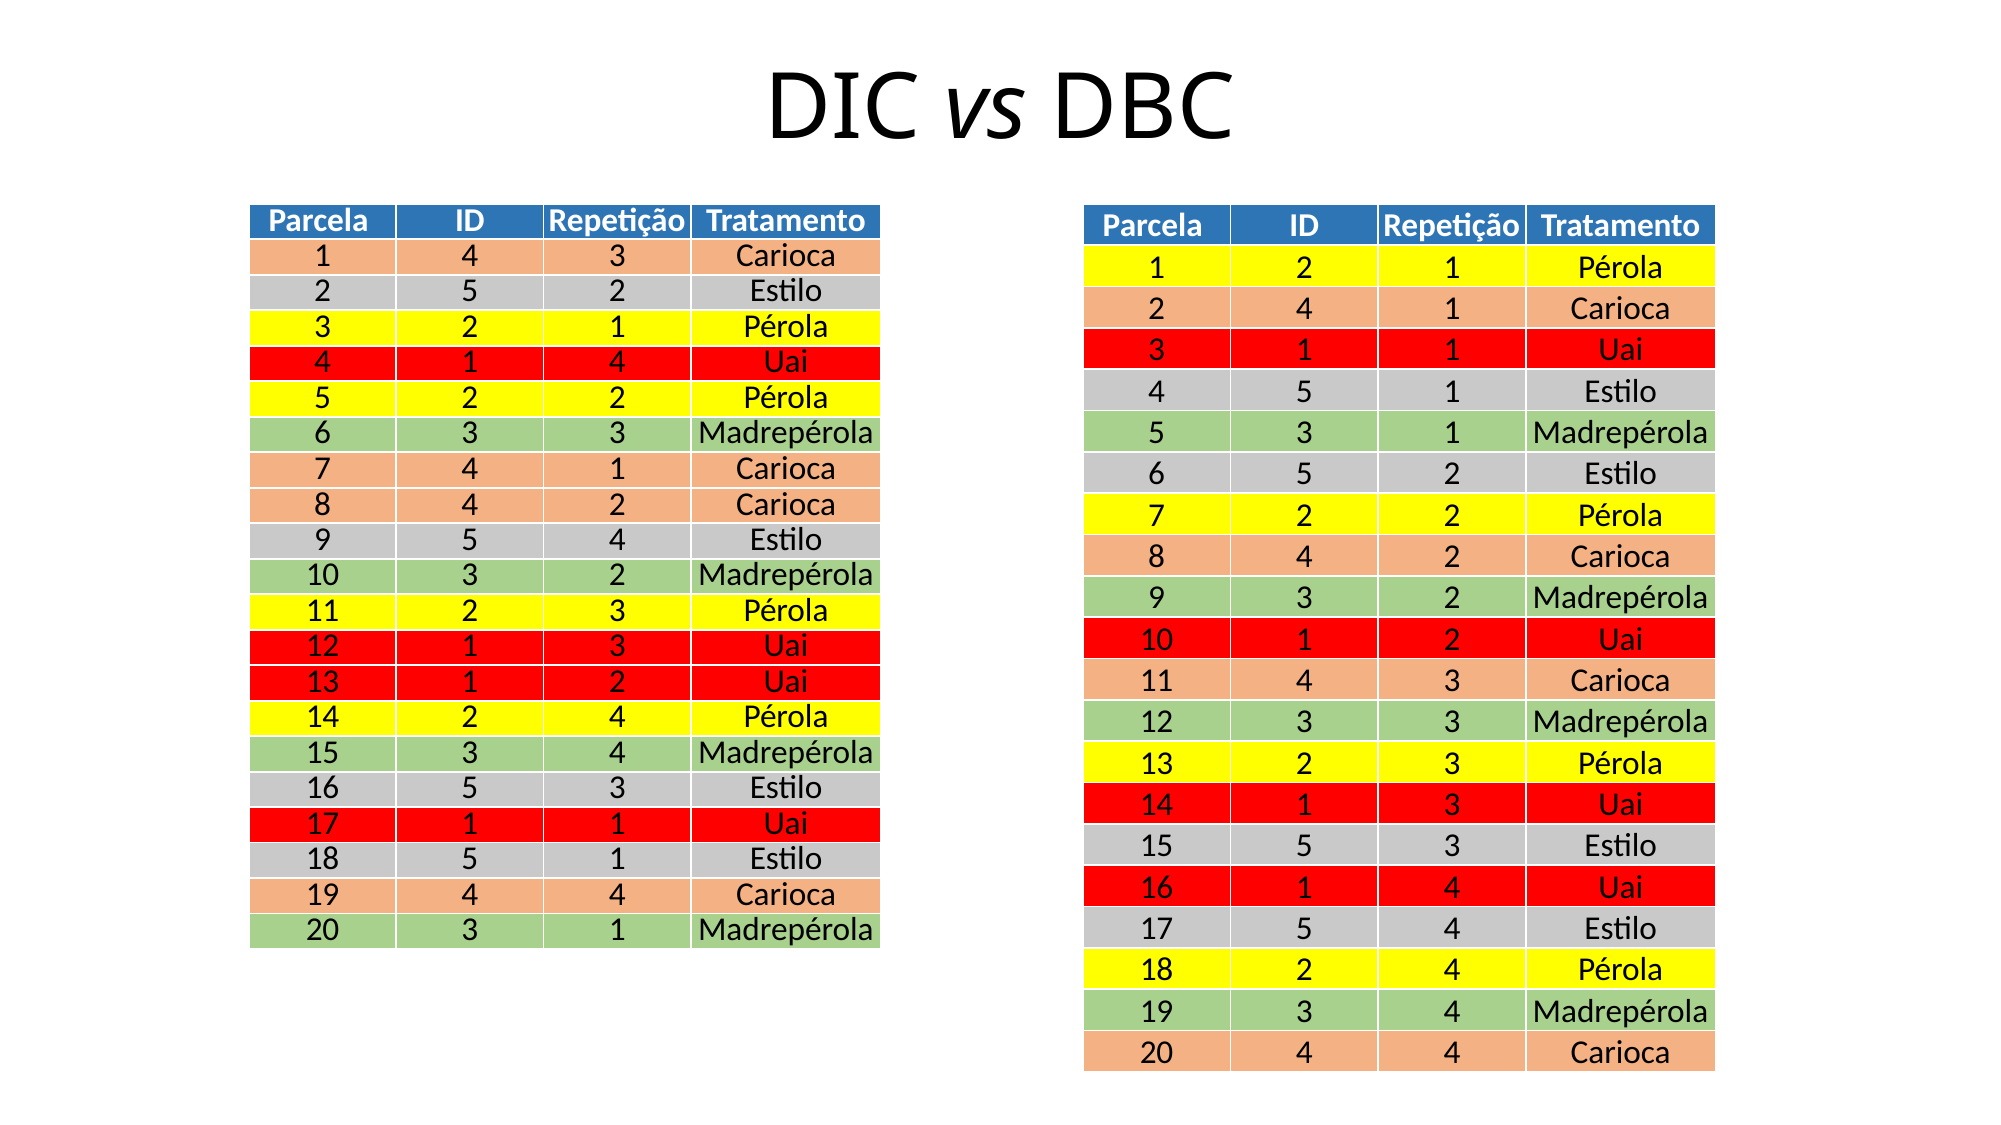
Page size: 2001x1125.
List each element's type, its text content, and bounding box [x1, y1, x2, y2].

table_header ID [397, 205, 543, 238]
table_cell Carioca [692, 453, 880, 487]
table_cell 16 [1084, 866, 1230, 906]
table_cell 2 [397, 702, 543, 735]
table_cell 17 [1084, 907, 1230, 947]
table_cell Madrepérola [1527, 701, 1715, 740]
table_cell 1 [397, 631, 543, 664]
table_cell 2 [544, 560, 690, 593]
table_cell 2 [397, 595, 543, 629]
table_cell 17 [250, 808, 395, 842]
table_cell 2 [1084, 287, 1230, 327]
table_cell 4 [544, 347, 690, 380]
table_cell 10 [1084, 618, 1230, 658]
table_cell Madrepérola [1527, 990, 1715, 1030]
table_cell Pérola [692, 382, 880, 416]
table_cell 4 [1231, 287, 1377, 327]
table_cell 2 [250, 276, 395, 309]
table_cell Madrepérola [1527, 577, 1715, 616]
table_cell 7 [250, 453, 395, 487]
table_cell 3 [1231, 701, 1377, 740]
table_cell 14 [1084, 783, 1230, 823]
table_cell 3 [1379, 701, 1525, 740]
table_cell 3 [250, 311, 395, 345]
table_cell 13 [250, 666, 395, 700]
table_cell Uai [1527, 866, 1715, 906]
table_cell 5 [1231, 453, 1377, 492]
table_cell Pérola [1527, 949, 1715, 988]
table_cell 1 [1379, 287, 1525, 327]
table_cell Carioca [692, 489, 880, 522]
table_cell 3 [1084, 329, 1230, 368]
table_cell 4 [250, 347, 395, 380]
table_cell 5 [250, 382, 395, 416]
table_cell 4 [1379, 990, 1525, 1030]
table_cell 3 [544, 595, 690, 629]
table_cell Estilo [692, 773, 880, 806]
table_cell Carioca [1527, 535, 1715, 575]
table_cell 2 [544, 489, 690, 522]
table_cell 1 [1379, 329, 1525, 368]
table_cell 1 [1231, 329, 1377, 368]
table_cell 2 [1379, 577, 1525, 616]
table_cell 4 [544, 737, 690, 771]
table_cell 4 [544, 702, 690, 735]
table_cell 1 [544, 843, 690, 877]
table_cell 2 [1231, 949, 1377, 988]
table_cell 3 [1379, 742, 1525, 782]
table_cell Uai [1527, 329, 1715, 368]
table_cell 19 [1084, 990, 1230, 1030]
table_cell 2 [1231, 494, 1377, 534]
table_cell Madrepérola [692, 914, 880, 948]
table_cell 4 [397, 489, 543, 522]
table_cell 6 [1084, 453, 1230, 492]
table_cell Madrepérola [1527, 411, 1715, 451]
table_cell Pérola [1527, 246, 1715, 286]
table_cell 3 [544, 240, 690, 274]
table_cell 4 [544, 879, 690, 913]
table_cell 1 [250, 240, 395, 274]
table_cell Uai [692, 631, 880, 664]
table_cell Carioca [1527, 287, 1715, 327]
table_header ID [1231, 205, 1377, 244]
table_cell Madrepérola [692, 418, 880, 451]
table_cell 3 [1379, 659, 1525, 699]
table_cell Madrepérola [692, 737, 880, 771]
table_cell 20 [1084, 1031, 1230, 1071]
table_cell 1 [1379, 411, 1525, 451]
table_cell 4 [1084, 370, 1230, 410]
table_cell Pérola [692, 702, 880, 735]
table_header Tratamento [1527, 205, 1715, 244]
table_cell 3 [544, 773, 690, 806]
table_cell 13 [1084, 742, 1230, 782]
table_header Parcela [1084, 205, 1230, 244]
table_cell Uai [692, 347, 880, 380]
table_cell 3 [544, 631, 690, 664]
table_cell 4 [397, 879, 543, 913]
table_cell 10 [250, 560, 395, 593]
table_cell Pérola [1527, 742, 1715, 782]
table_cell 3 [397, 560, 543, 593]
table_cell 9 [1084, 577, 1230, 616]
table_cell 2 [1379, 535, 1525, 575]
table_cell 4 [397, 240, 543, 274]
table_cell 4 [1379, 866, 1525, 906]
table_cell Uai [1527, 618, 1715, 658]
table_cell 1 [1379, 370, 1525, 410]
table_cell Carioca [692, 240, 880, 274]
table_cell 4 [1379, 1031, 1525, 1071]
table_cell 4 [1379, 907, 1525, 947]
table_cell Estilo [692, 843, 880, 877]
table_cell Uai [1527, 783, 1715, 823]
table_cell 3 [1231, 577, 1377, 616]
table_cell 15 [250, 737, 395, 771]
table_cell Carioca [692, 879, 880, 913]
table_cell 16 [250, 773, 395, 806]
table_cell 4 [1231, 535, 1377, 575]
table_cell 2 [544, 382, 690, 416]
table_cell 19 [250, 879, 395, 913]
table_cell 15 [1084, 825, 1230, 864]
table_cell 2 [544, 276, 690, 309]
table_cell 14 [250, 702, 395, 735]
table_cell 3 [1231, 411, 1377, 451]
table_header Tratamento [692, 205, 880, 238]
table_cell 4 [1379, 949, 1525, 988]
table_cell 1 [1231, 866, 1377, 906]
table_cell 12 [250, 631, 395, 664]
table_cell 6 [250, 418, 395, 451]
table_cell 3 [1379, 825, 1525, 864]
table_cell Estilo [692, 524, 880, 558]
table_cell 1 [1231, 618, 1377, 658]
table_cell Carioca [1527, 1031, 1715, 1071]
table_cell Estilo [1527, 825, 1715, 864]
table_cell 1 [544, 914, 690, 948]
table_header Parcela [250, 205, 395, 238]
table_cell 2 [1231, 246, 1377, 286]
table_cell 4 [1231, 659, 1377, 699]
table_cell 3 [1231, 990, 1377, 1030]
table_cell 5 [397, 276, 543, 309]
table_cell Pérola [692, 311, 880, 345]
table_cell Uai [692, 808, 880, 842]
table_header Repetição [544, 205, 690, 238]
table_cell Estilo [1527, 907, 1715, 947]
table_cell 3 [397, 737, 543, 771]
table_cell 1 [397, 666, 543, 700]
table_cell 5 [397, 524, 543, 558]
table_cell 2 [397, 382, 543, 416]
table_header Repetição [1379, 205, 1525, 244]
table_cell 4 [544, 524, 690, 558]
table_cell 5 [1231, 907, 1377, 947]
table_cell 1 [544, 453, 690, 487]
table_cell 9 [250, 524, 395, 558]
title DIC vs DBC [137, 0, 1863, 218]
table_cell 5 [397, 773, 543, 806]
table_cell 1 [397, 347, 543, 380]
table_cell 1 [544, 808, 690, 842]
table_cell 20 [250, 914, 395, 948]
table_cell 1 [397, 808, 543, 842]
table_cell 8 [250, 489, 395, 522]
table_cell 11 [250, 595, 395, 629]
table_cell Pérola [692, 595, 880, 629]
table_cell Madrepérola [692, 560, 880, 593]
table_cell 2 [1379, 453, 1525, 492]
table_cell 12 [1084, 701, 1230, 740]
table_cell 7 [1084, 494, 1230, 534]
table_cell 1 [544, 311, 690, 345]
table_cell 1 [1084, 246, 1230, 286]
table_cell 5 [397, 843, 543, 877]
table_cell 3 [397, 418, 543, 451]
table_cell 4 [397, 453, 543, 487]
table_cell 18 [1084, 949, 1230, 988]
table_cell Estilo [1527, 370, 1715, 410]
table_cell 5 [1084, 411, 1230, 451]
table_cell 5 [1231, 825, 1377, 864]
table_cell 4 [1231, 1031, 1377, 1071]
table_cell 5 [1231, 370, 1377, 410]
table_cell 1 [1379, 246, 1525, 286]
table_cell Carioca [1527, 659, 1715, 699]
table_cell 18 [250, 843, 395, 877]
table_cell 2 [1379, 494, 1525, 534]
table_cell 3 [544, 418, 690, 451]
table_cell 3 [1379, 783, 1525, 823]
table_cell 11 [1084, 659, 1230, 699]
table_cell 2 [397, 311, 543, 345]
table_cell 2 [1379, 618, 1525, 658]
table_cell 1 [1231, 783, 1377, 823]
table_cell Pérola [1527, 494, 1715, 534]
table_cell Estilo [1527, 453, 1715, 492]
table_cell 3 [397, 914, 543, 948]
table_cell Uai [692, 666, 880, 700]
table_cell 8 [1084, 535, 1230, 575]
table_cell Estilo [692, 276, 880, 309]
table_cell 2 [544, 666, 690, 700]
table_cell 2 [1231, 742, 1377, 782]
